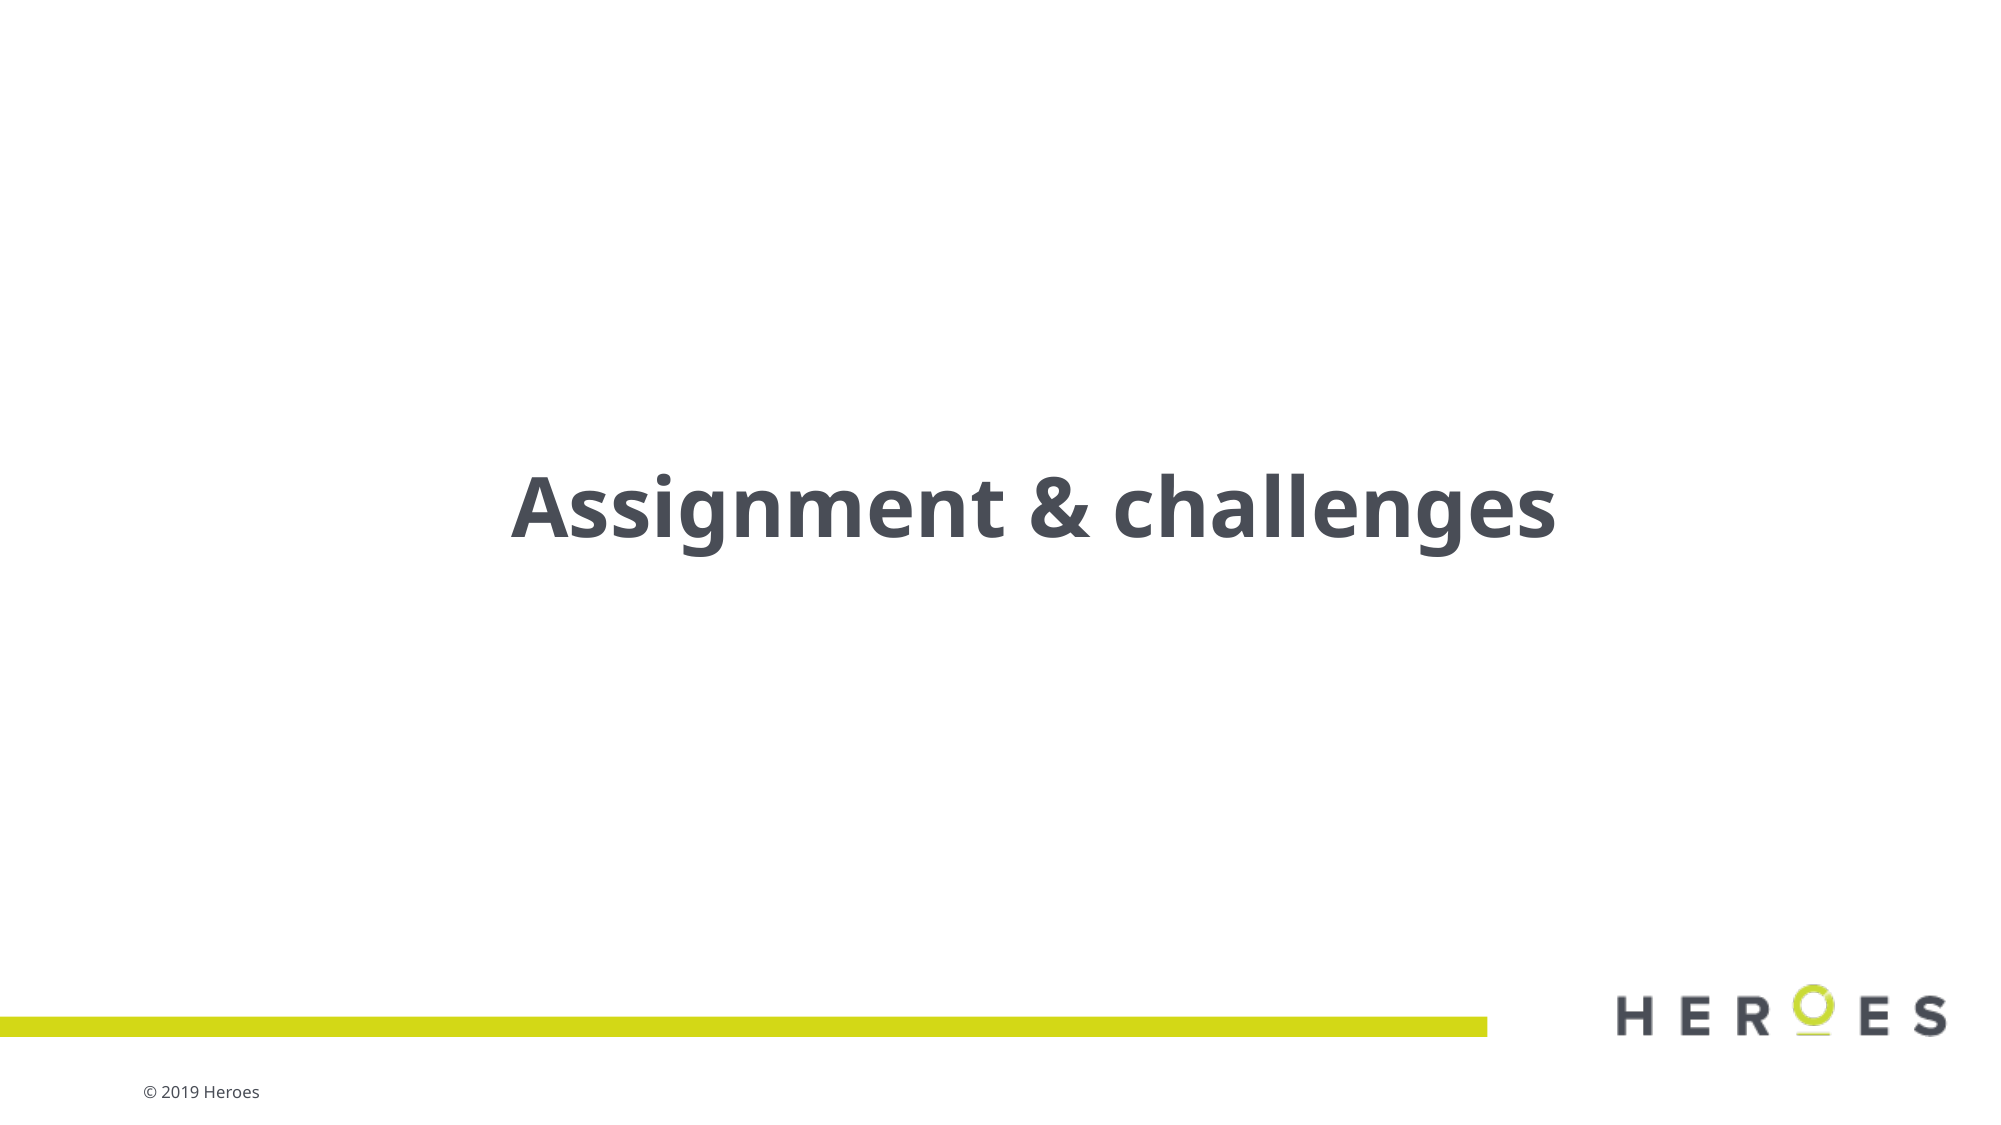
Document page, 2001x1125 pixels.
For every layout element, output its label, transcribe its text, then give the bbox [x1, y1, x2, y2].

list Assignment & challenges [373, 454, 1683, 523]
picture [1617, 982, 1949, 1037]
